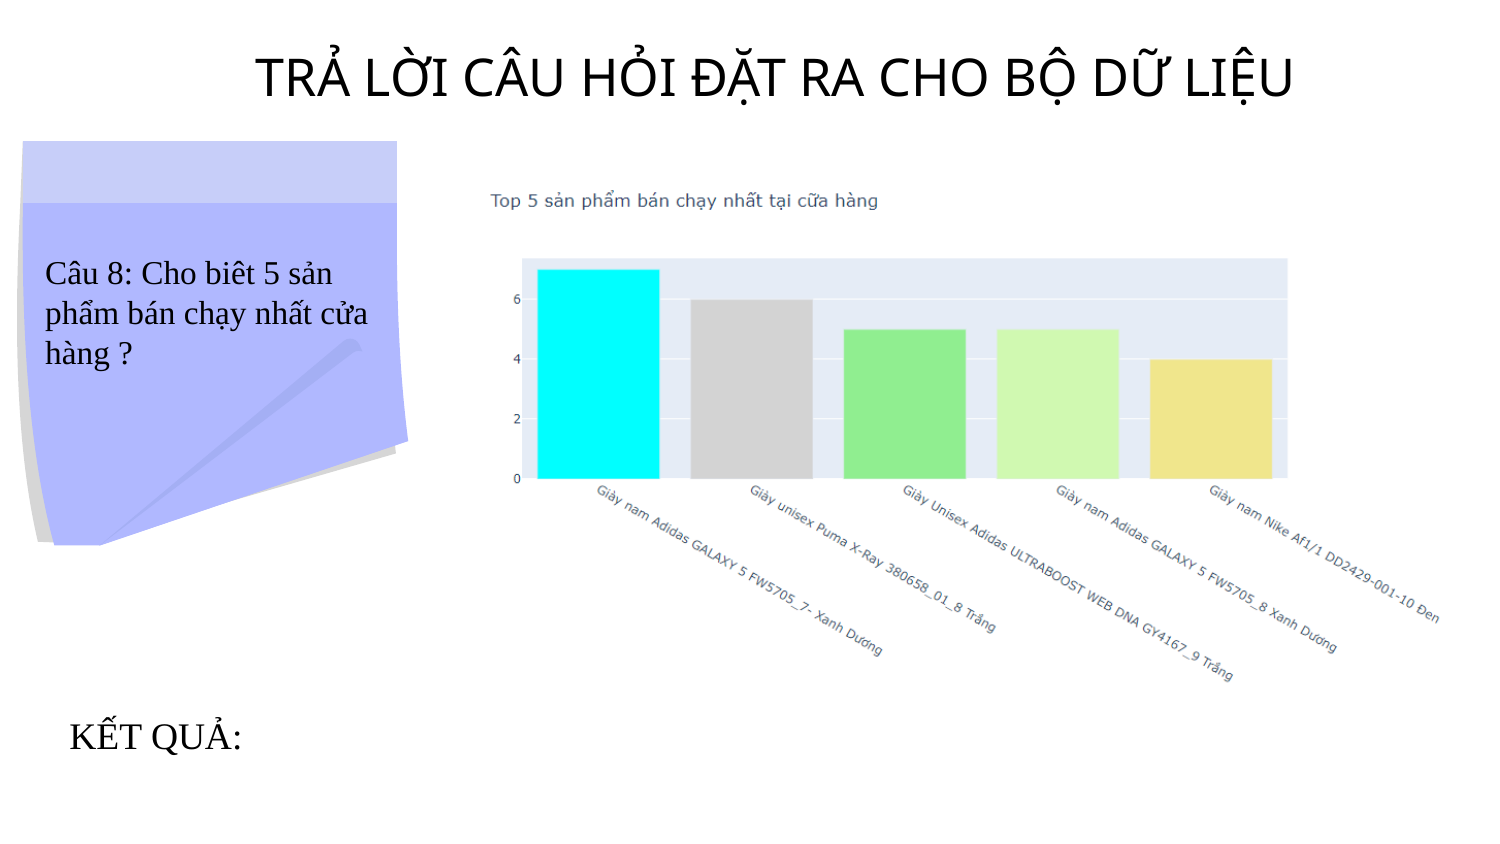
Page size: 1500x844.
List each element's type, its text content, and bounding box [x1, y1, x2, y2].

picture [422, 181, 1466, 706]
text_box KẾT QUẢ: [54, 704, 1419, 810]
text_box TRẢ LỜI CÂU HỎI ĐẶT RA CHO BỘ DỮ LIỆU [142, 42, 1410, 109]
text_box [7, 140, 409, 546]
